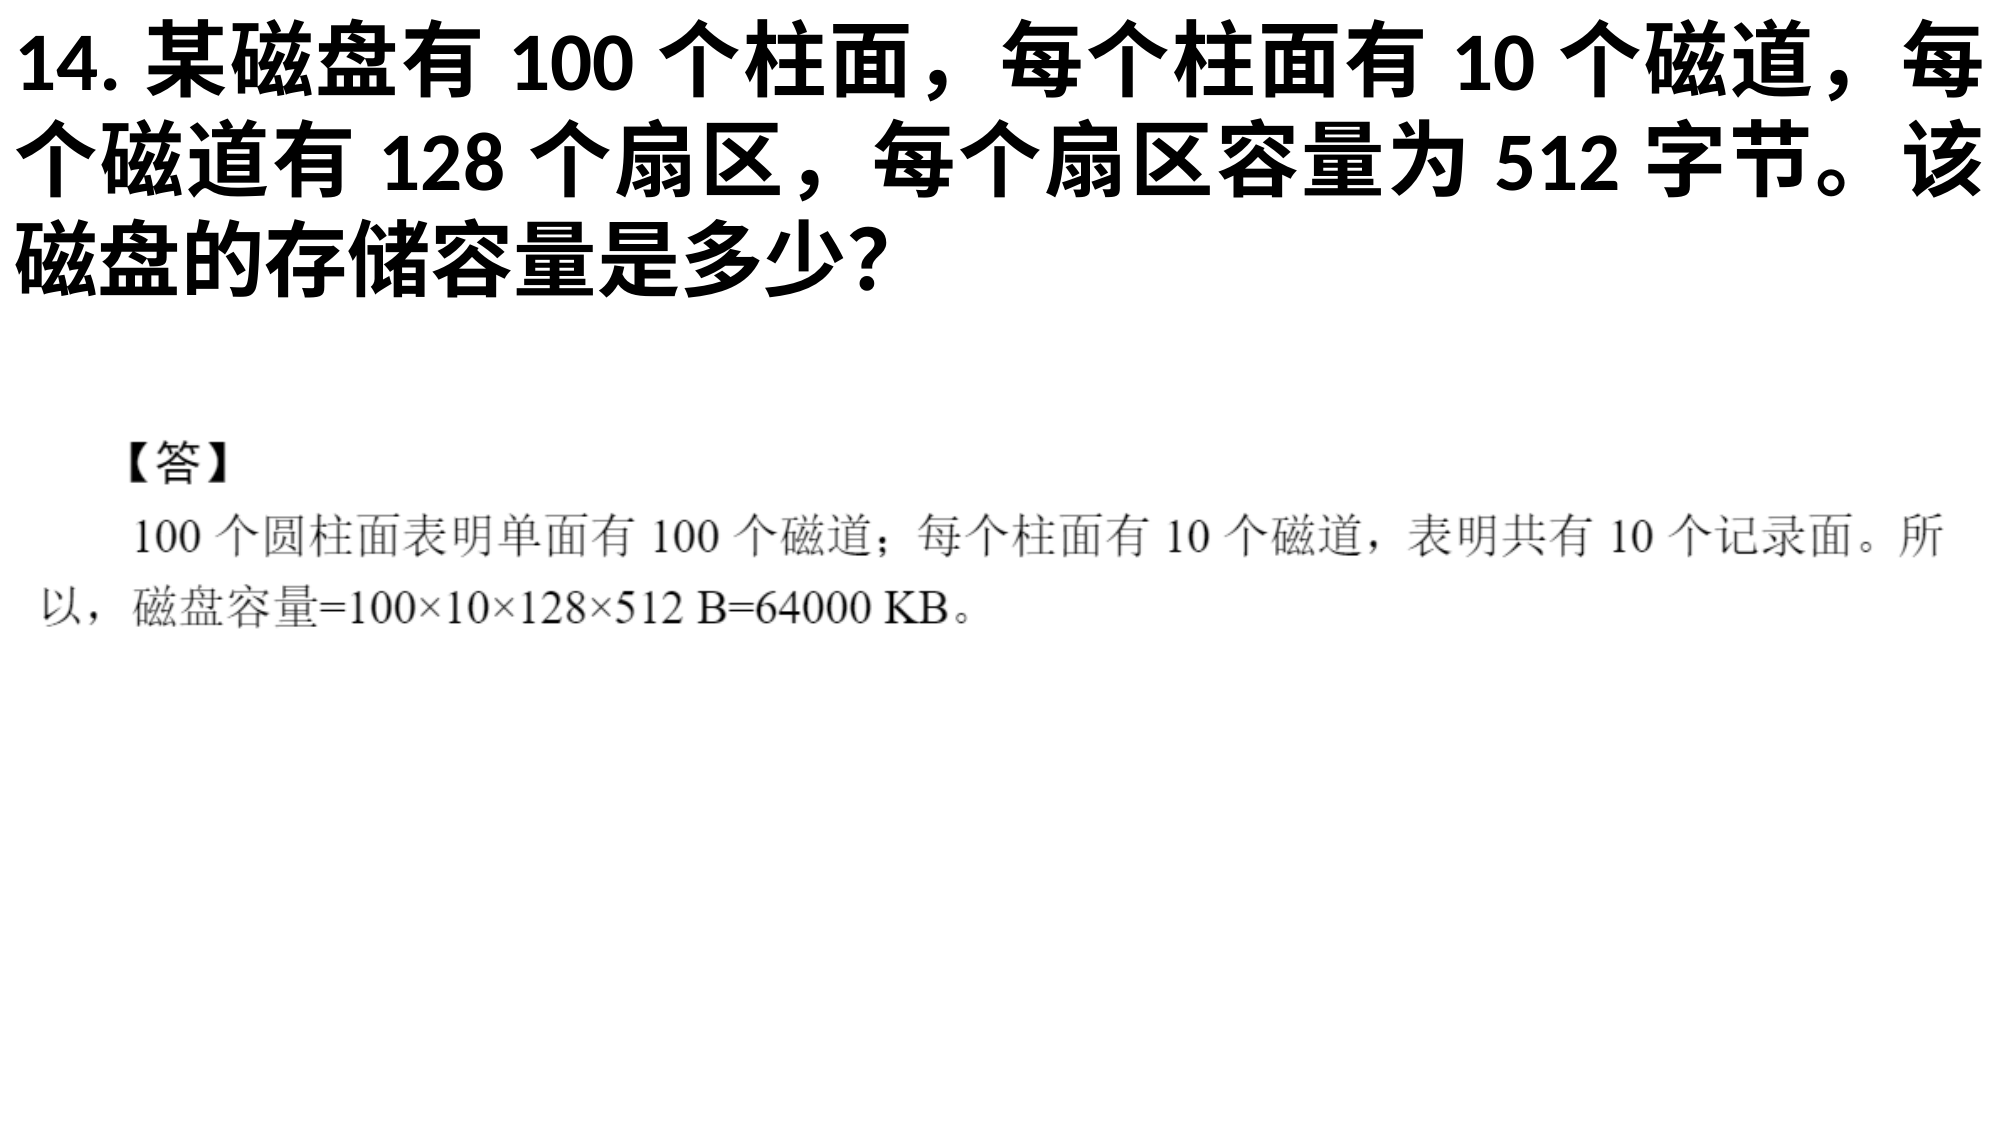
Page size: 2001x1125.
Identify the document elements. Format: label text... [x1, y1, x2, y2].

text_box 14.某磁盘有100个柱面，每个柱面有10个磁道，每个磁道有128个扇区，每个扇区容量为512字节。该磁盘的存储容量是多少？ [0, 0, 2000, 315]
picture [0, 422, 1996, 649]
